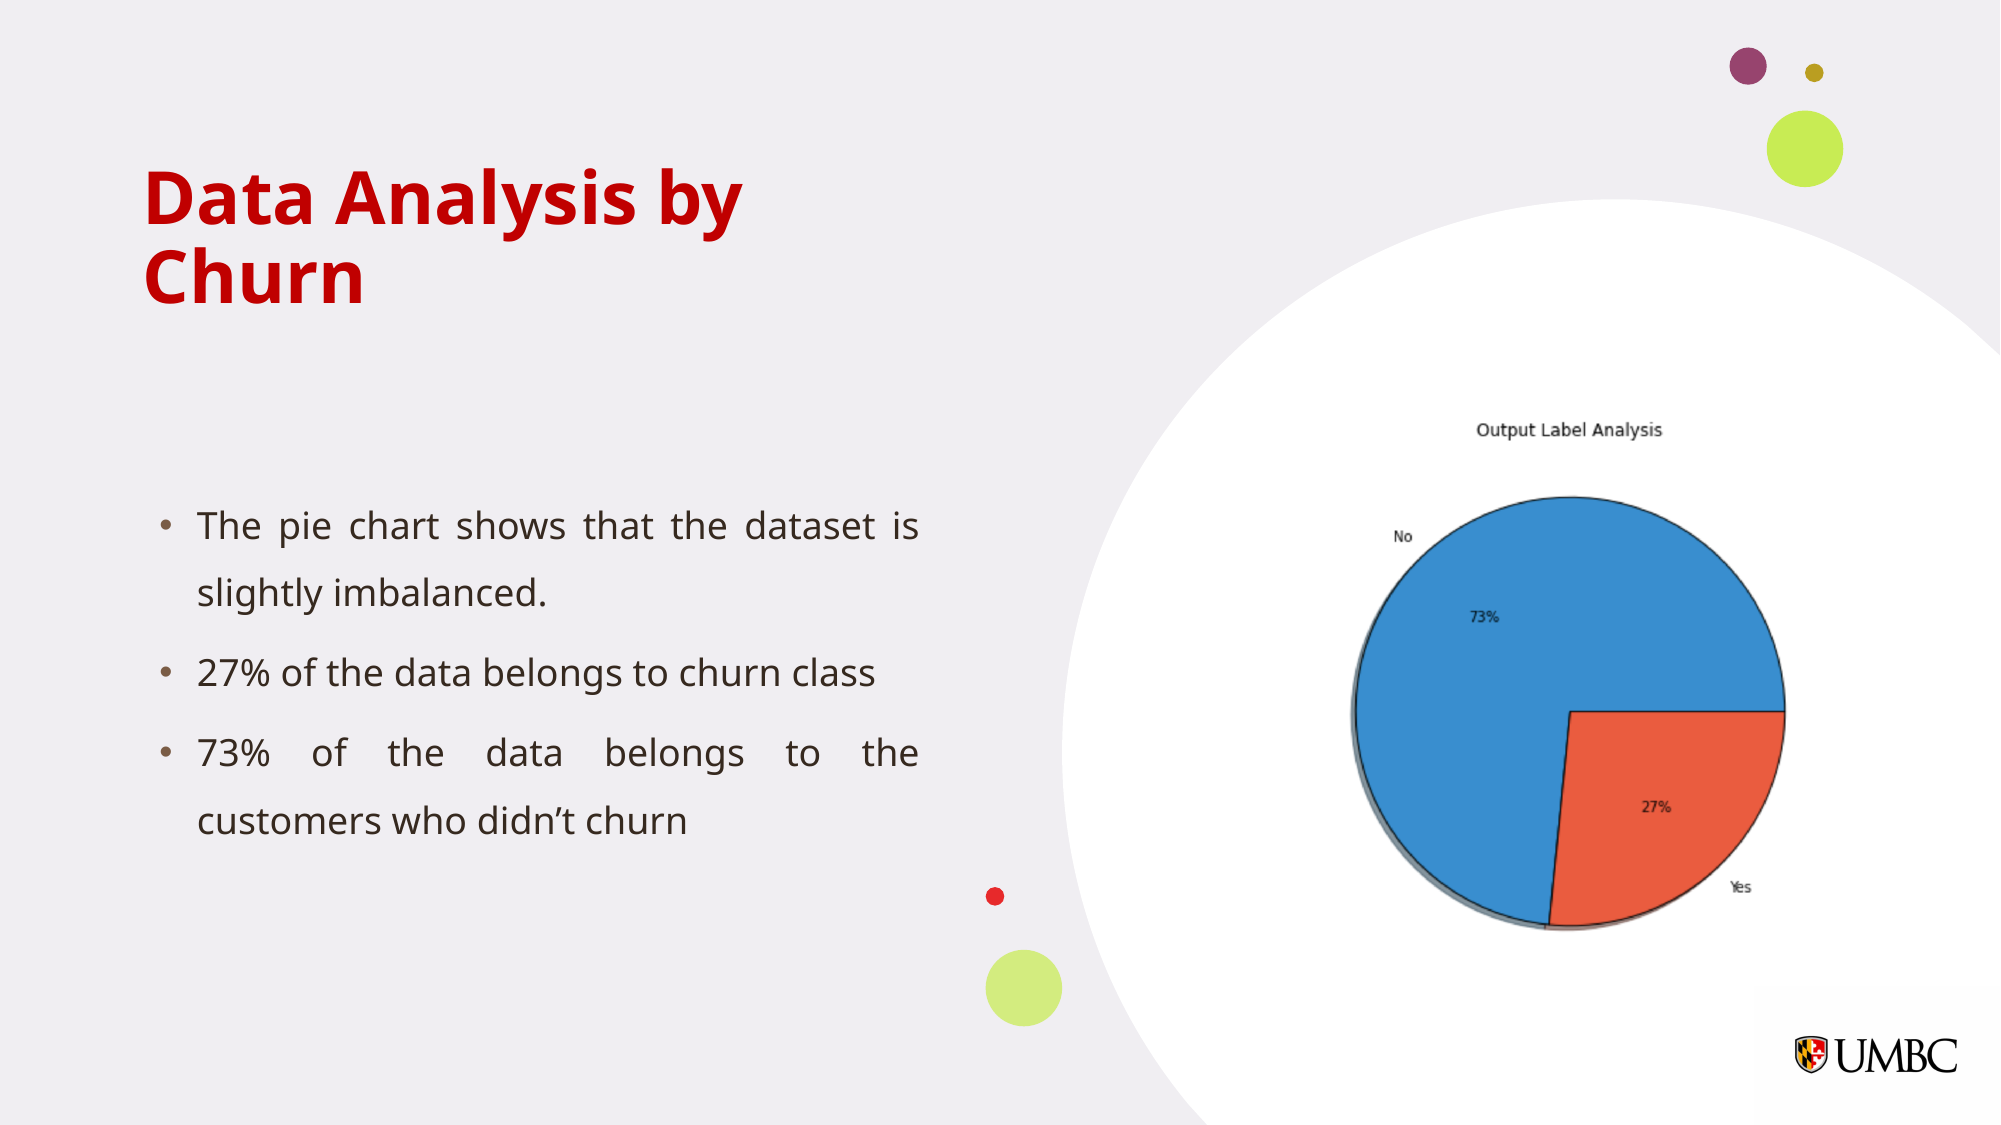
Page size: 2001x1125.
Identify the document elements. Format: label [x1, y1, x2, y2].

text_box [985, 47, 1844, 1027]
picture [1754, 986, 2000, 1125]
picture [1295, 414, 1876, 980]
text_box [0, 0, 2000, 1125]
